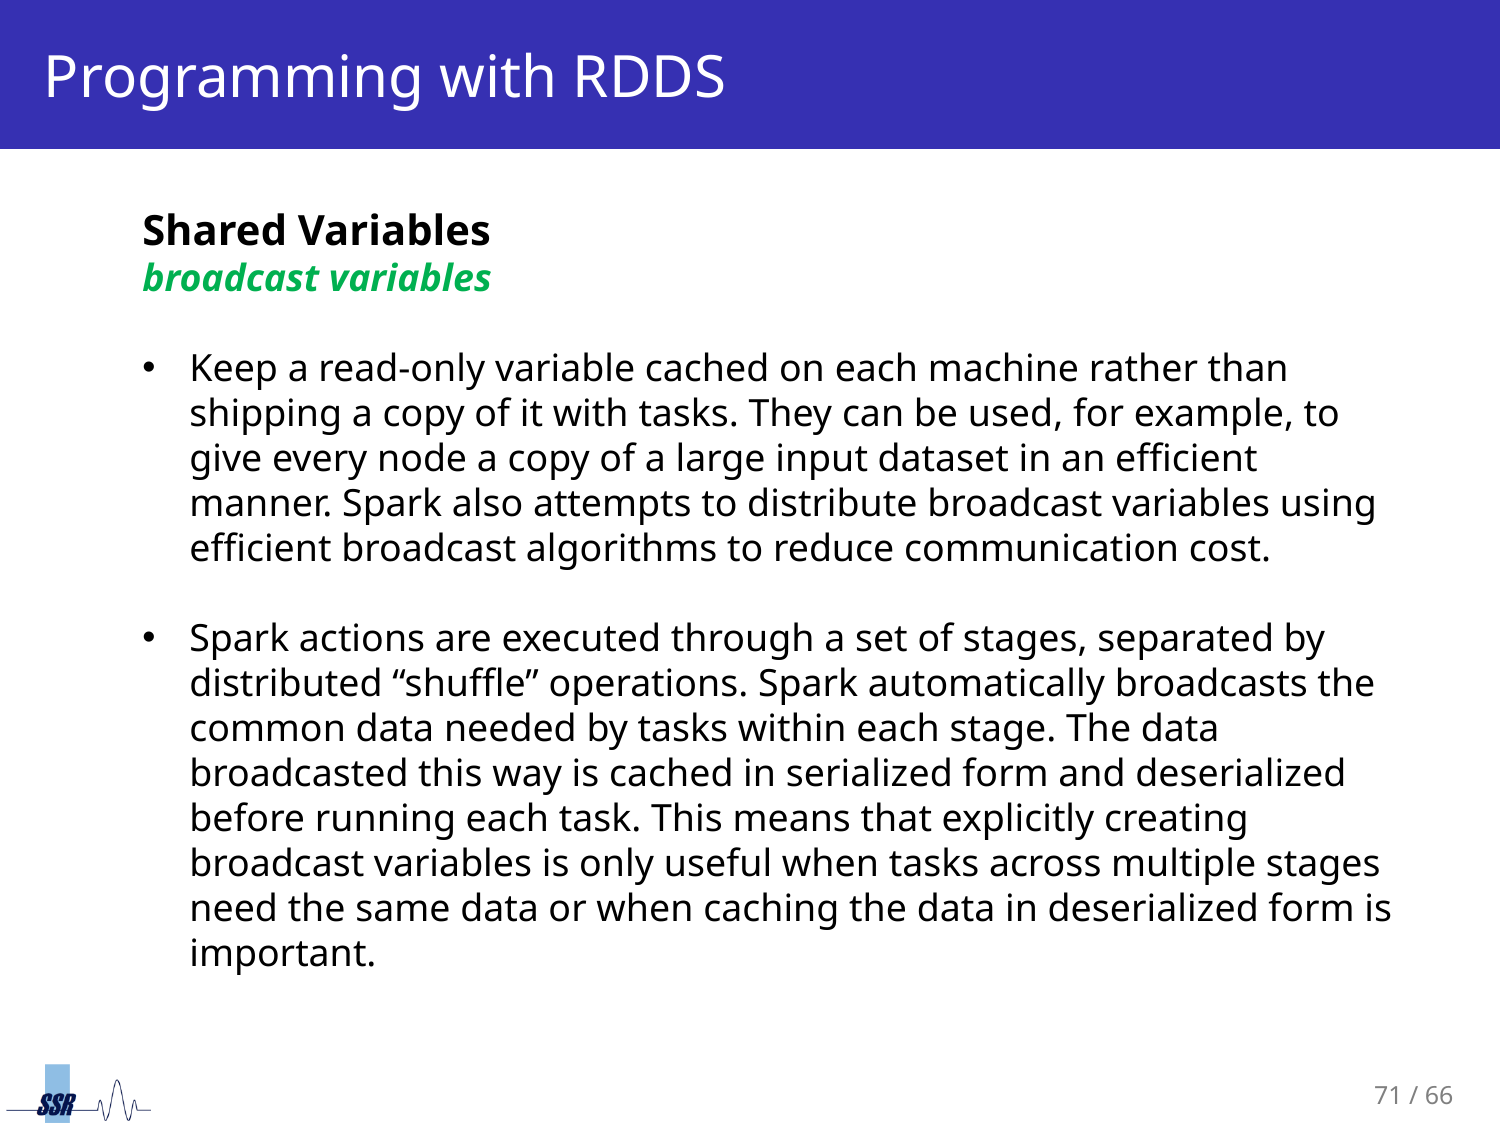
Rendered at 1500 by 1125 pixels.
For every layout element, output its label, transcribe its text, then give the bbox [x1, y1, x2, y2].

picture [1, 1062, 151, 1125]
title Programming with RDDS [0, 0, 1500, 151]
text_box Shared Variables broadcast variables Keep a read-only variable cached on each machine rather than shipping a copy of it with tasks. They can be used, for example, to give every node a copy of a large input dataset in an efficient manner. Spark also attempts to distribute broadcast variables using efficient broadcast algorithms to reduce communication cost. Spark actions are executed through a set of stages, separated by distributed “shuffle” operations. Spark automatically broadcasts the common data needed by tasks within each stage. The data broadcasted this way is cached in serialized form and deserialized before running each task. This means that explicitly creating broadcast variables is only useful when tasks across multiple stages need the same data or when caching the data in deserialized form is important. [127, 196, 1416, 982]
